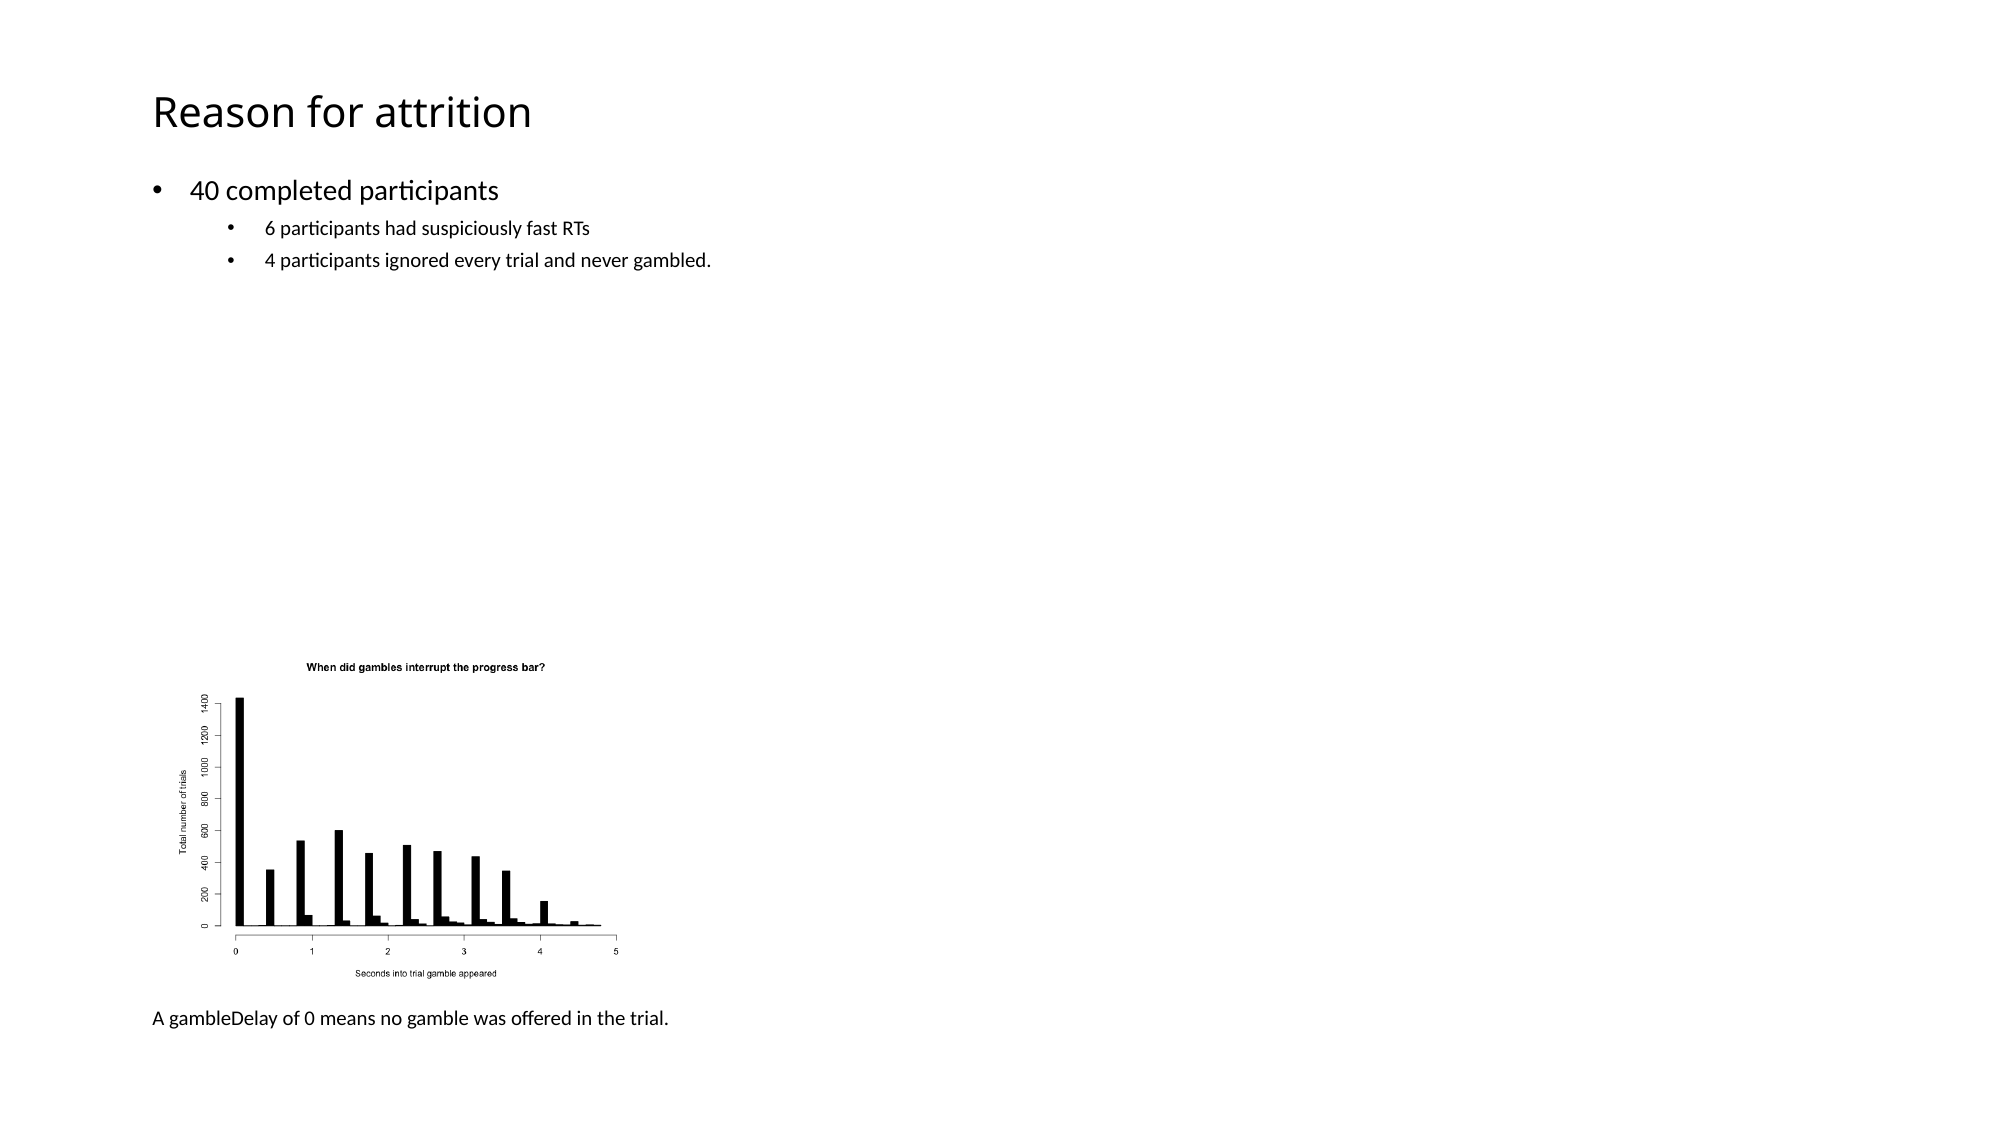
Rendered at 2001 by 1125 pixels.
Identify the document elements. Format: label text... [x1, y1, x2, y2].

list 40 completed participants 6 participants had suspiciously fast RTs 4 participants ignored every trial and never gambled. [137, 167, 1863, 882]
picture [176, 644, 654, 990]
title Reason for attrition [137, 59, 552, 167]
text_box A gambleDelay of 0 means no gamble was offered in the trial. [137, 1000, 736, 1125]
